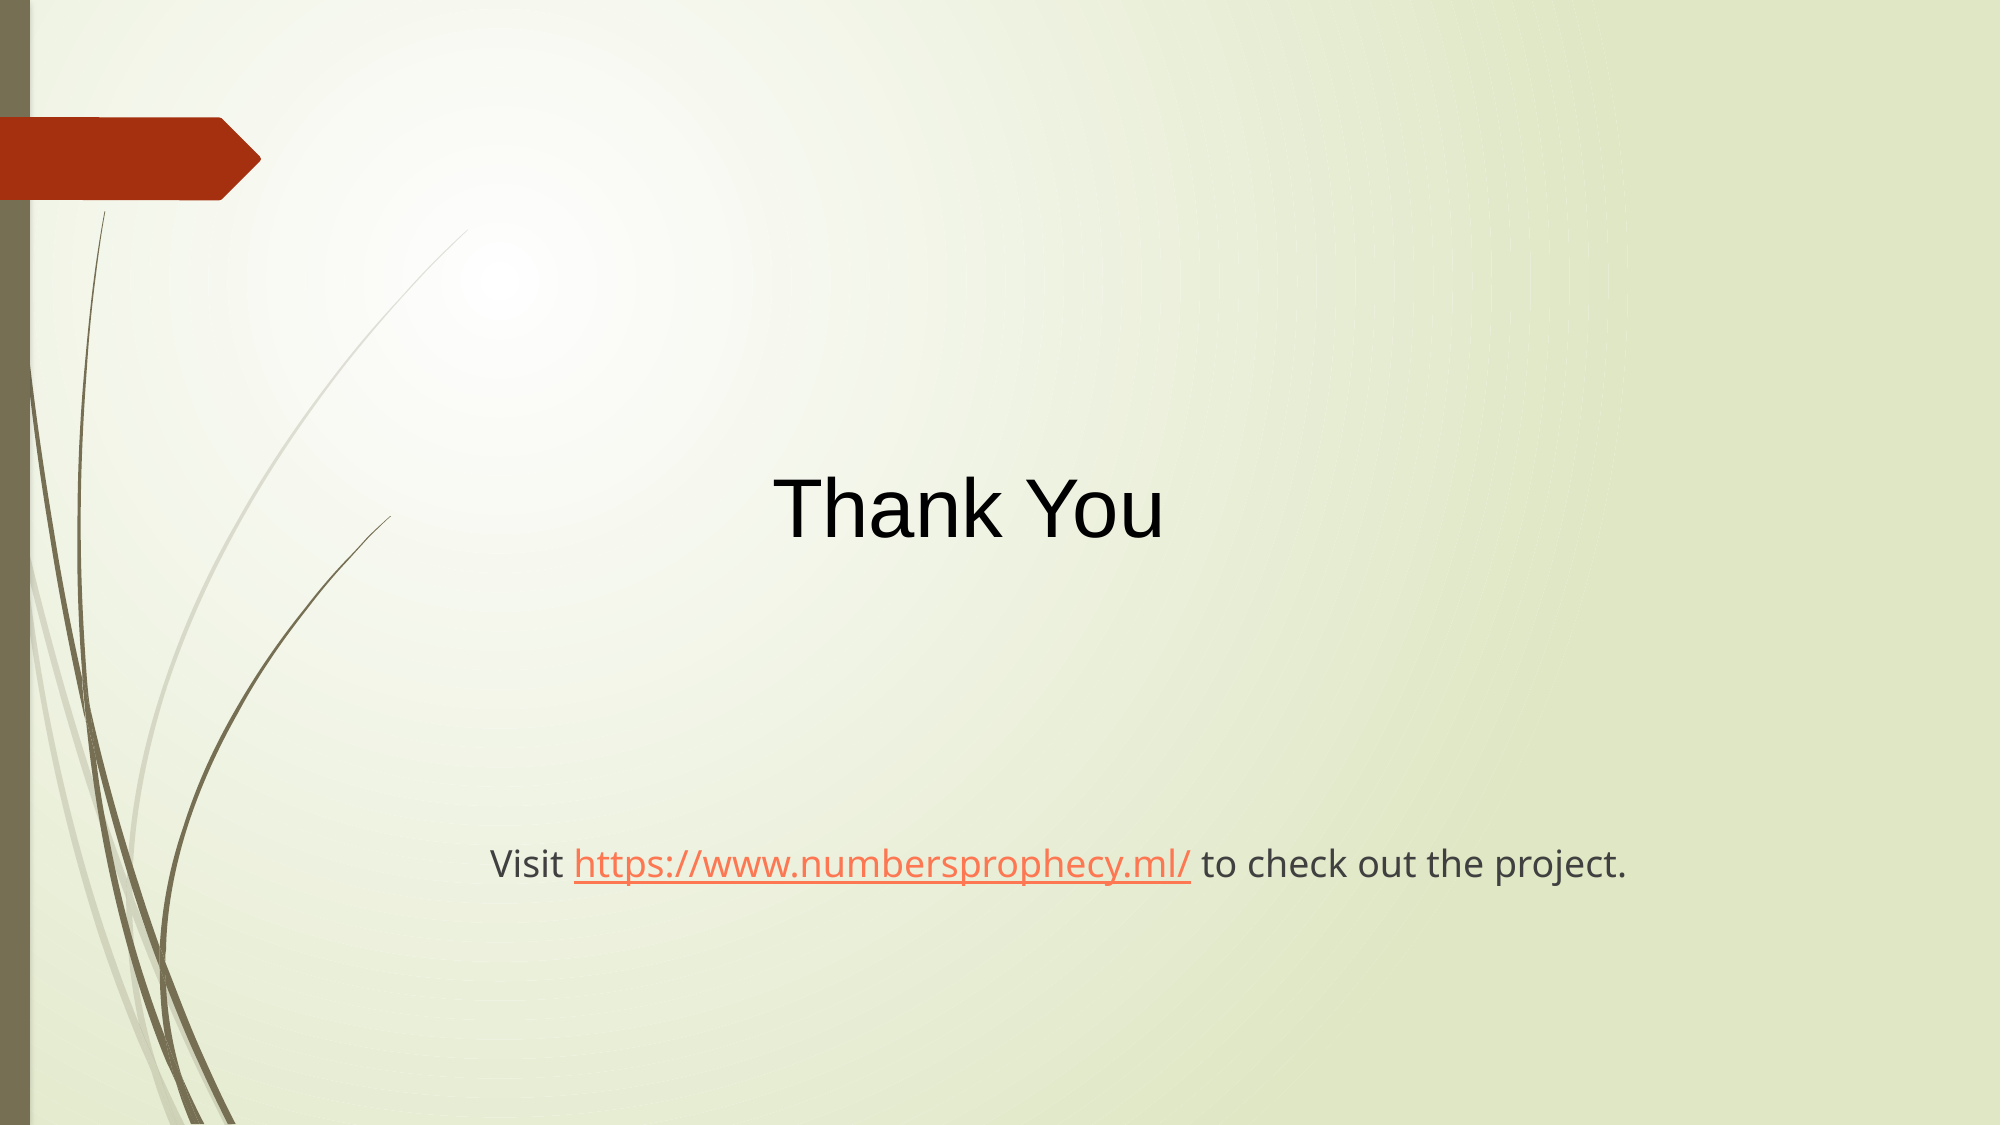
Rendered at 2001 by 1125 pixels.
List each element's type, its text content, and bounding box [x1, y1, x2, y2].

text_box Thank You [538, 446, 1399, 562]
list Visit https://www.numbersprophecy.ml/ to check out the project. [445, 832, 1683, 930]
